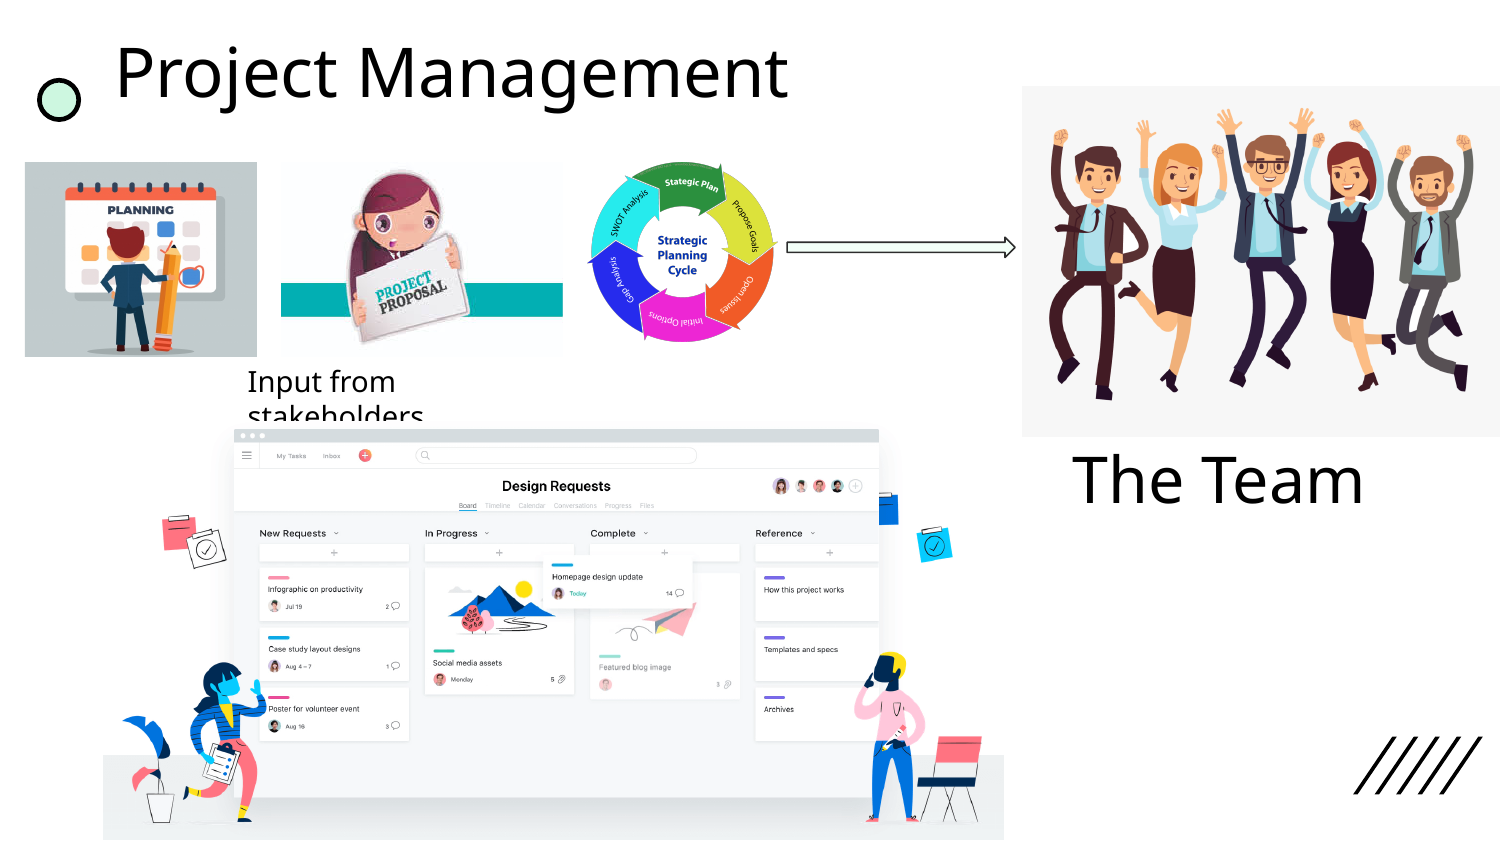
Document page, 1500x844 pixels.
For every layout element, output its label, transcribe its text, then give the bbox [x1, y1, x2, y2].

picture [102, 421, 1004, 840]
text_box [787, 237, 1016, 258]
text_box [24, 162, 778, 358]
picture [1022, 86, 1500, 437]
title Project Management [103, 13, 1397, 138]
text_box Input from stakeholders [232, 366, 581, 374]
